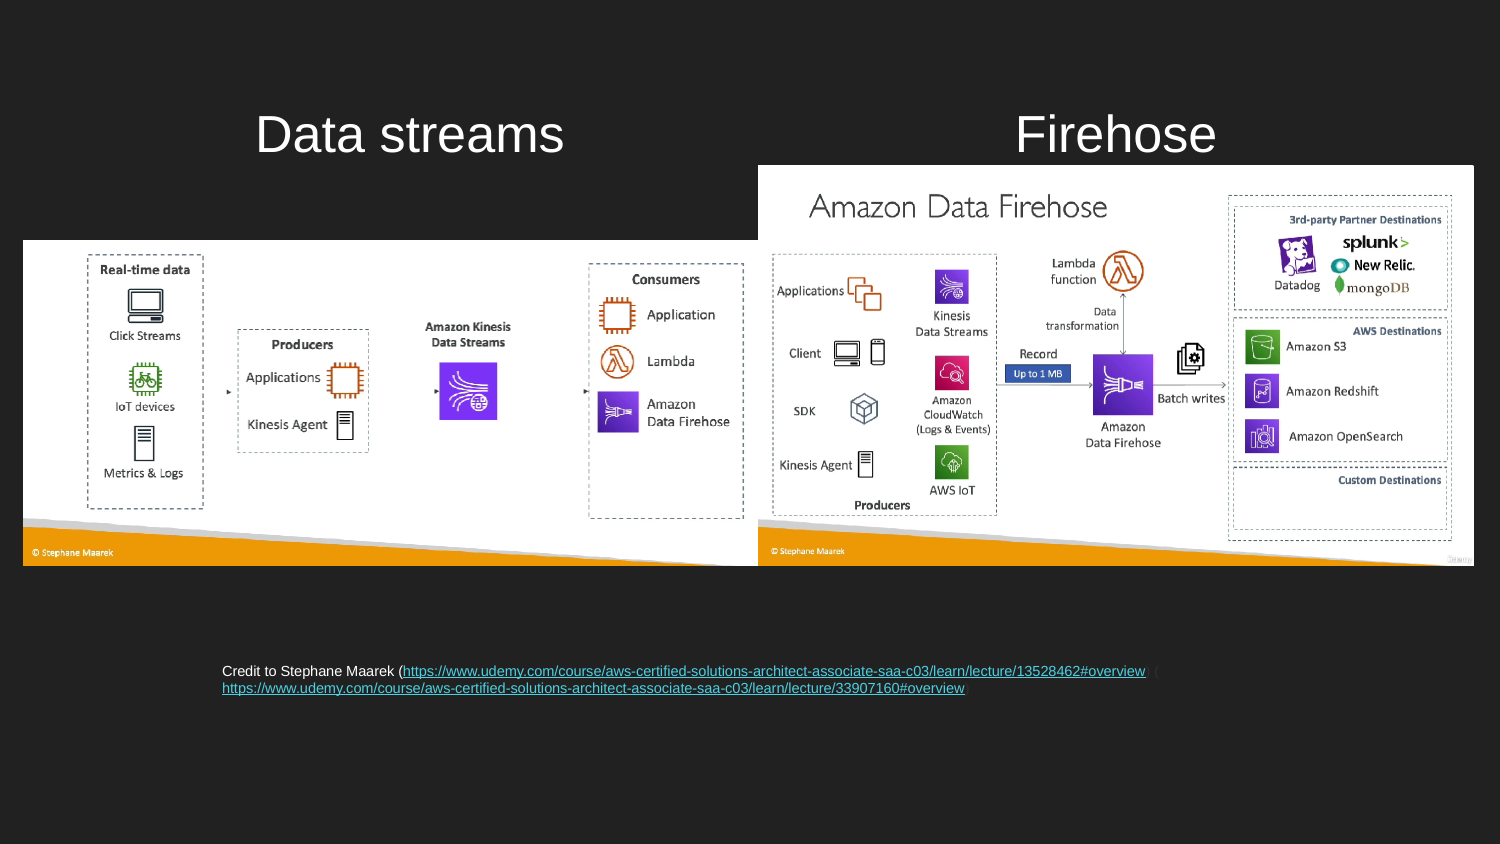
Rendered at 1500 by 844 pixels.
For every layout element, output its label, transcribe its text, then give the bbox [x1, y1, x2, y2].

title Firehose [820, 85, 1412, 164]
text_box Credit to Stephane Maarek (https://www.udemy.com/course/aws-certified-solutions-architect-associate-saa-c03/learn/lecture/13528462#overview) (https://www.udemy.com/course/aws-certified-solutions-architect-associate-saa-c03/learn/lecture/33907160#overview) [206, 646, 1199, 757]
title Data streams [185, 85, 635, 203]
picture [23, 165, 1474, 566]
